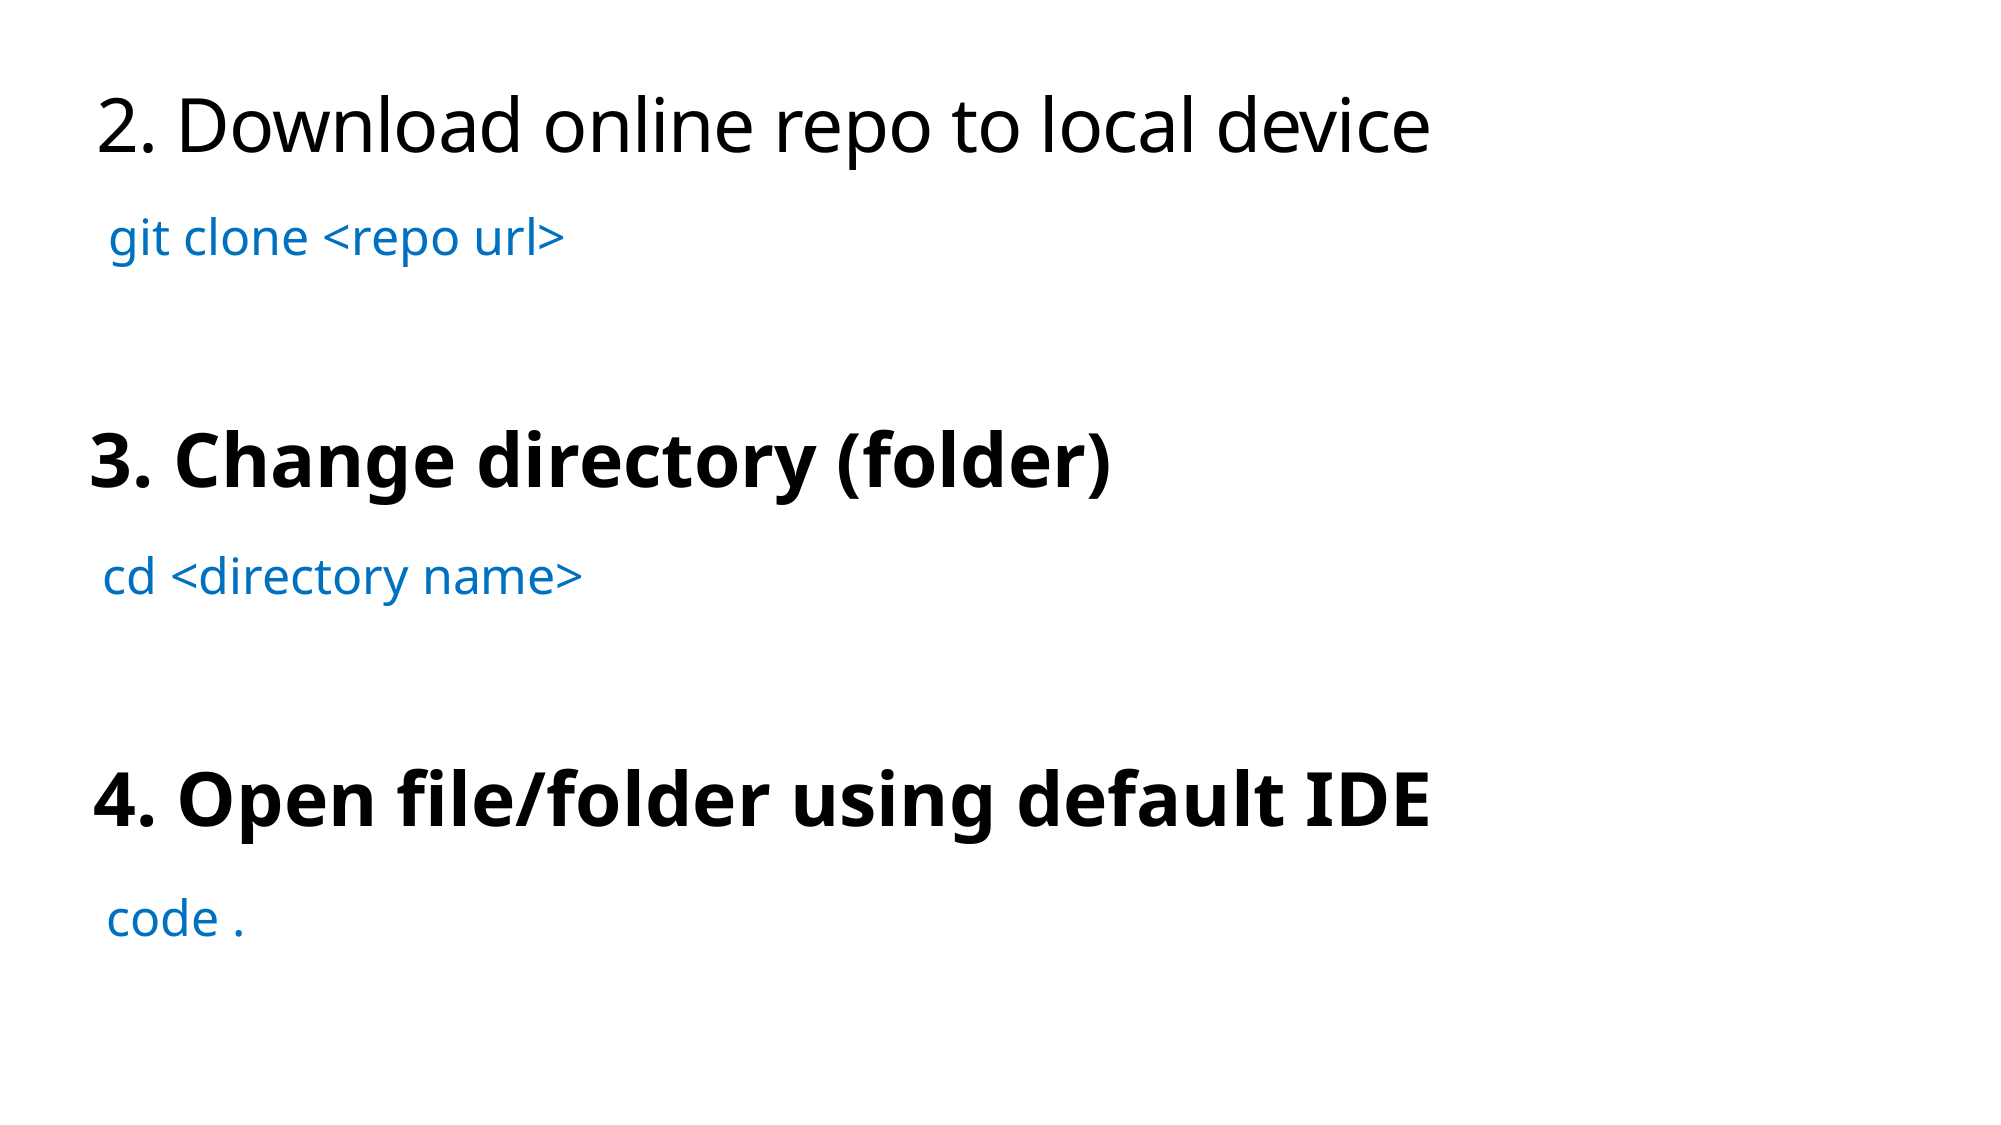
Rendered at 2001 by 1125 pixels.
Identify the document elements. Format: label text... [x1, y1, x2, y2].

title 2. Download online repo to local device [96, 77, 1904, 169]
list git clone <repo url> [95, 205, 1025, 267]
text_box 3. Change directory (folder) [74, 405, 1617, 510]
text_box 4. Open file/folder using default IDE code . [78, 744, 1646, 955]
text_box cd <directory name> [74, 537, 1185, 613]
